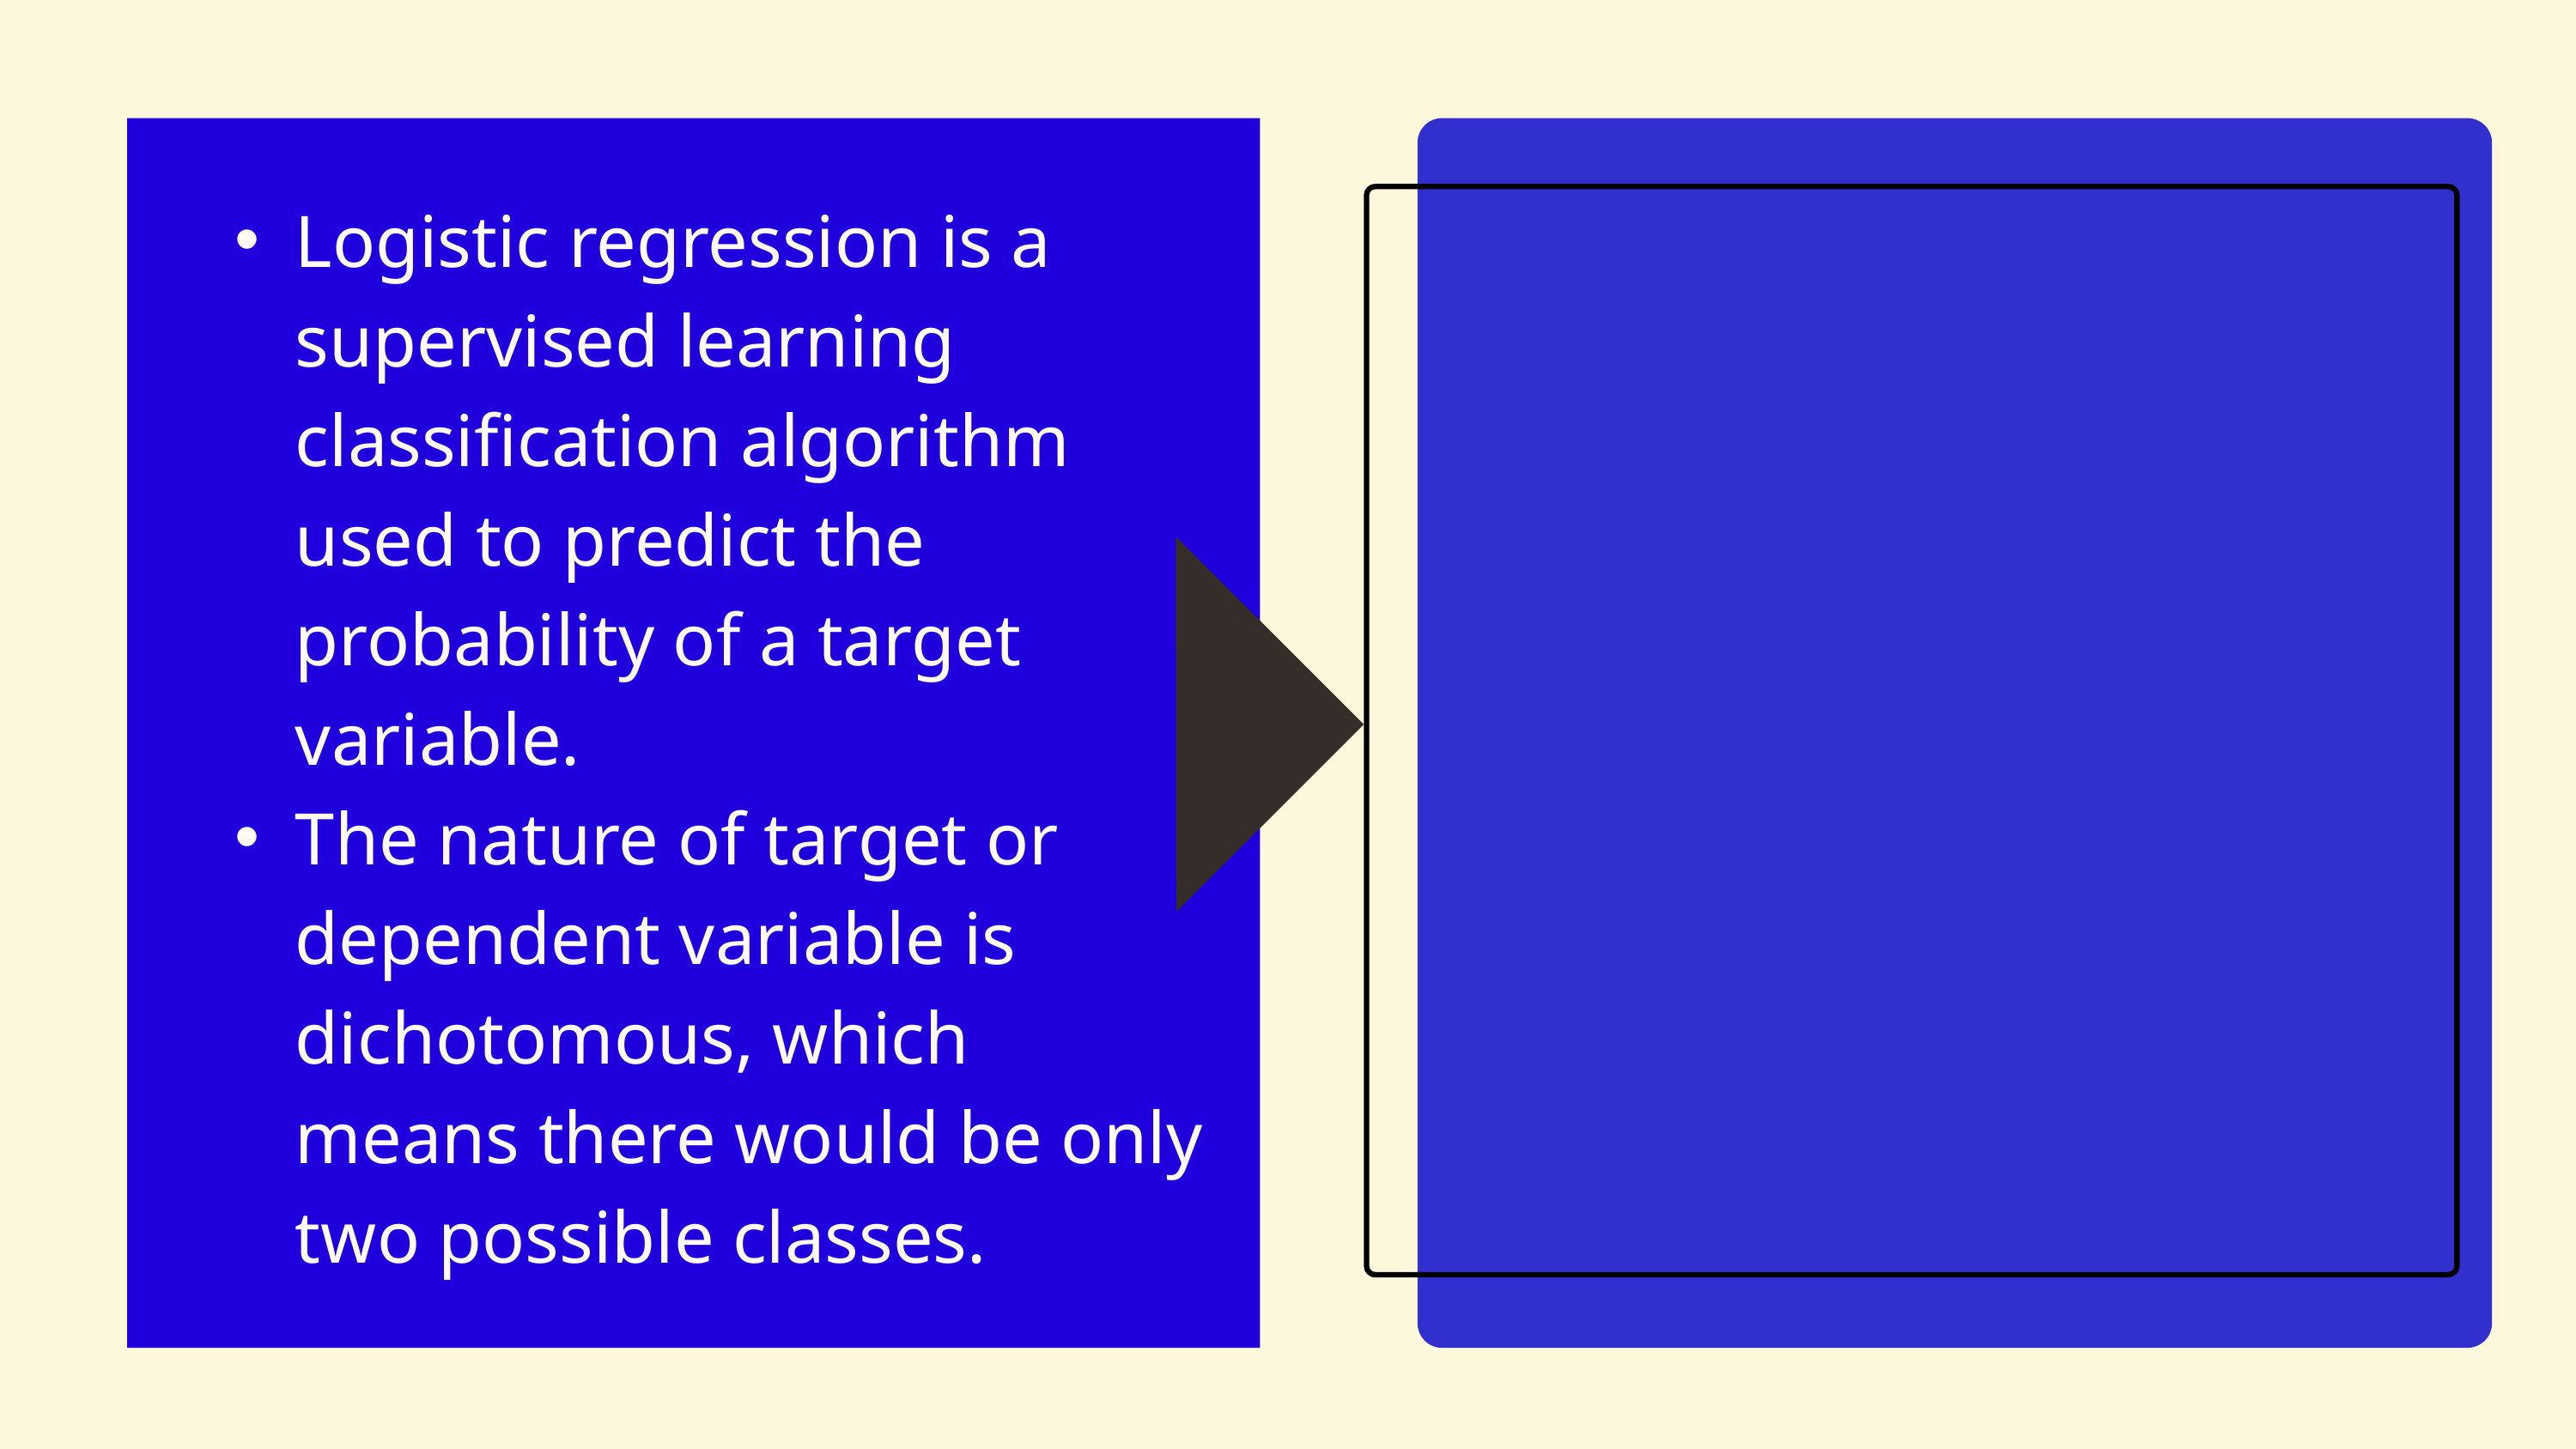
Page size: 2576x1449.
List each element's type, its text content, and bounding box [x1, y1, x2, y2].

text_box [1364, 183, 2460, 1278]
text_box Logistic regression is a supervised learning classification algorithm used to predict the probability of a target variable. The nature of target or dependent variable is dichotomous, which means there would be only two possible classes.​ [174, 181, 1210, 1277]
text_box [127, 118, 1261, 1349]
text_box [1042, 591, 1309, 858]
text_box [1417, 118, 2493, 1349]
